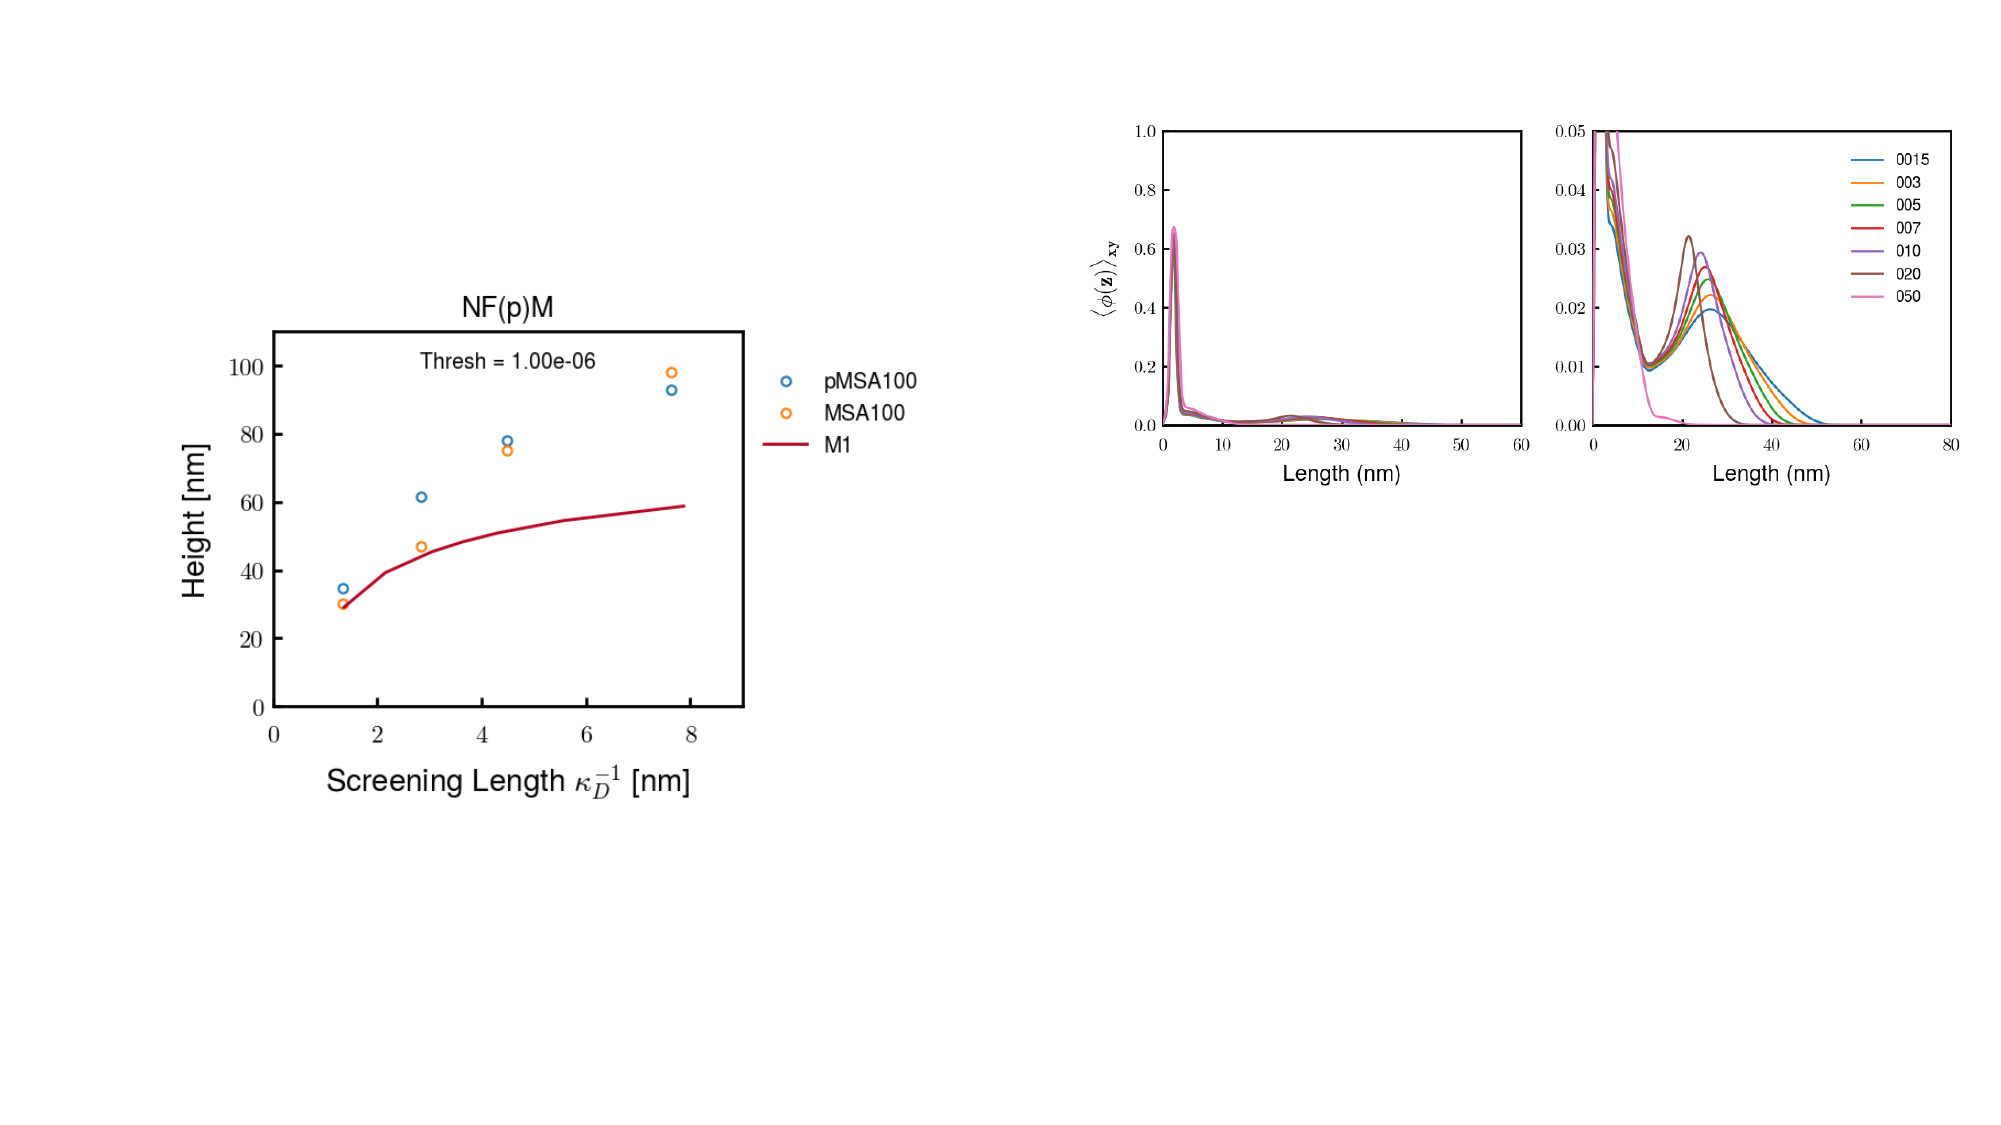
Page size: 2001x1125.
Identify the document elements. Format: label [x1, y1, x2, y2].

picture [1082, 117, 1967, 493]
picture [172, 285, 929, 812]
